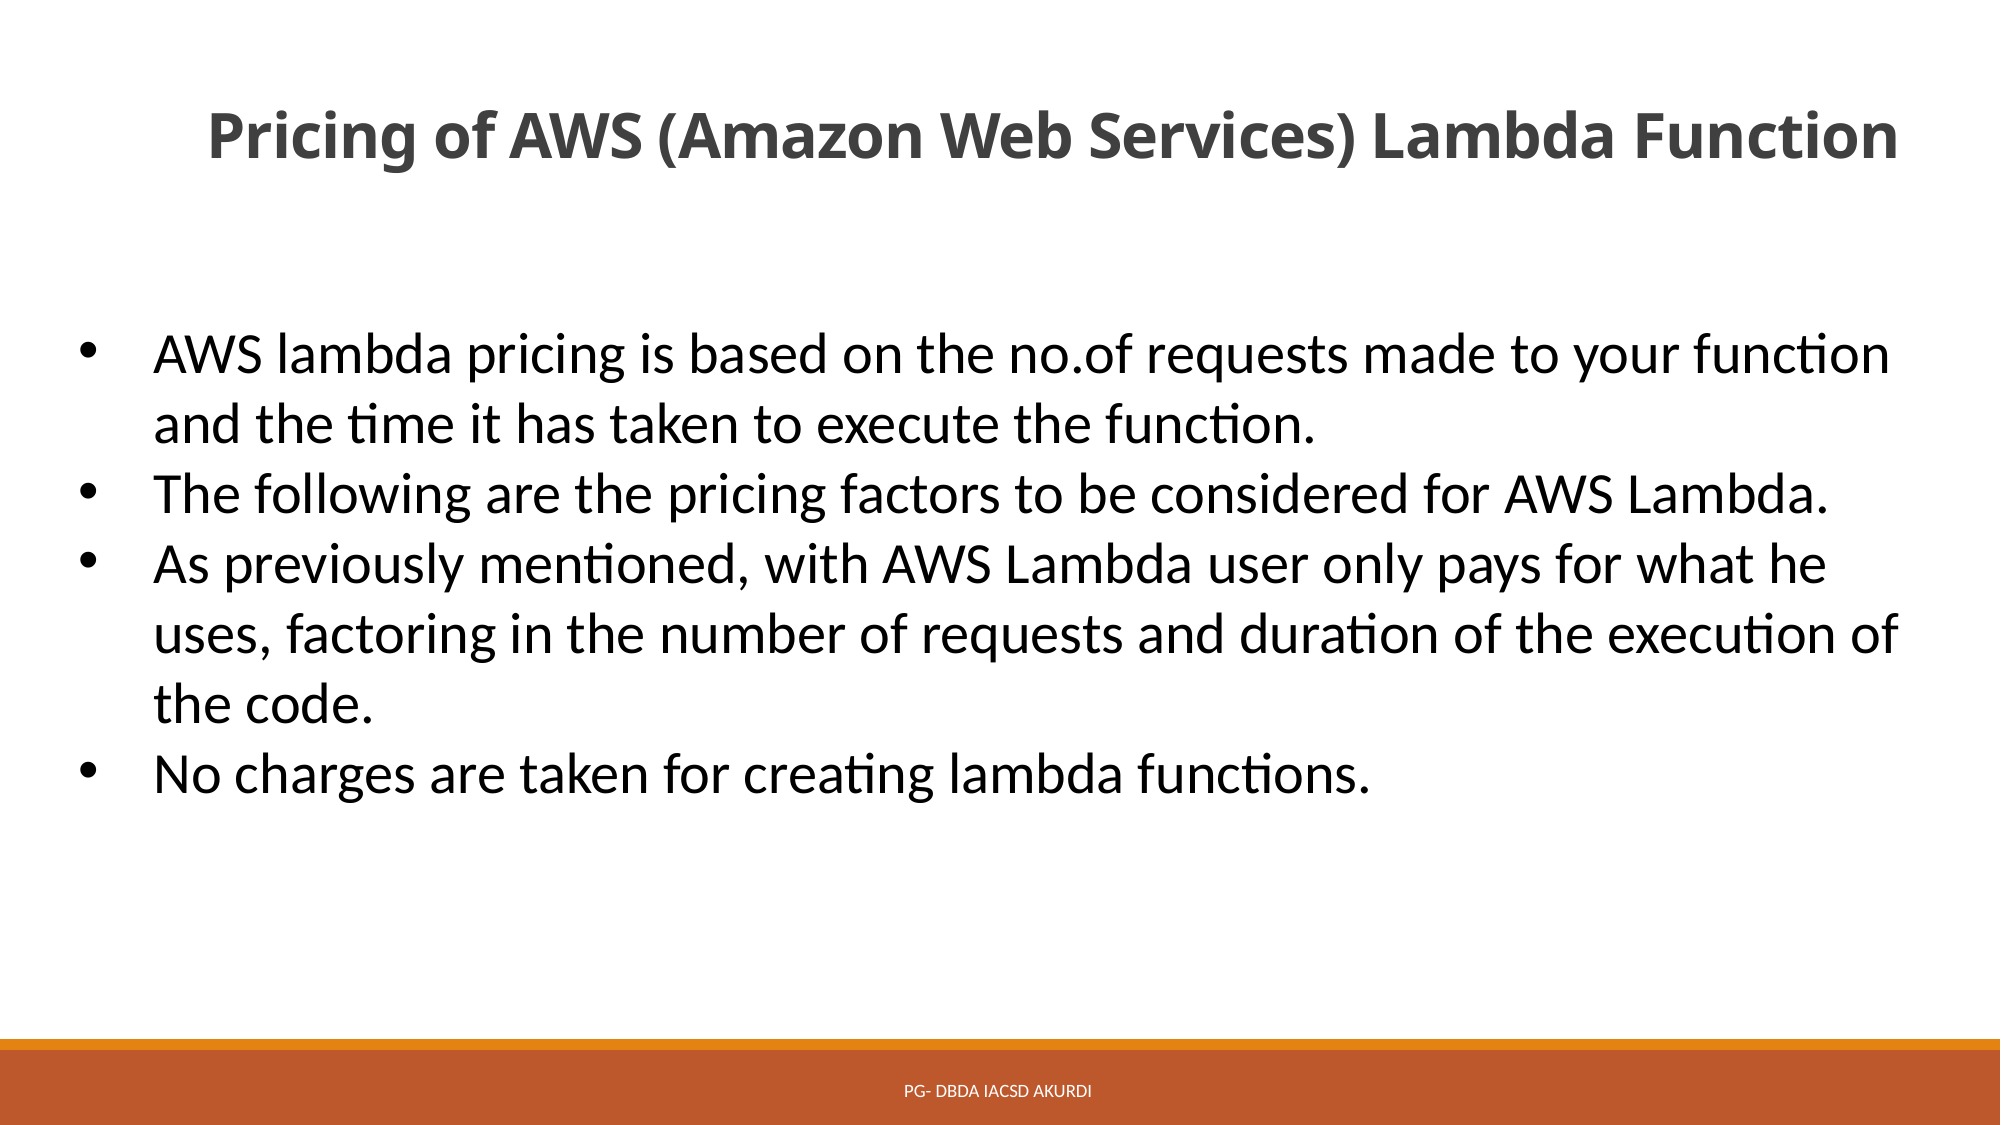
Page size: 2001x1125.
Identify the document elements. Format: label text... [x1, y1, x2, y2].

footer PG- DBDA IACSD Akurdi [604, 1059, 1396, 1120]
title Pricing of AWS (Amazon Web Services) Lambda Function [191, 36, 1917, 255]
text_box AWS lambda pricing is based on the no.of requests made to your function and the time it has taken to execute the function. The following are the pricing factors to be considered for AWS Lambda. As previously mentioned, with AWS Lambda user only pays for what he uses, factoring in the number of requests and duration of the execution of the code. No charges are taken for creating lambda functions. [63, 307, 1936, 813]
